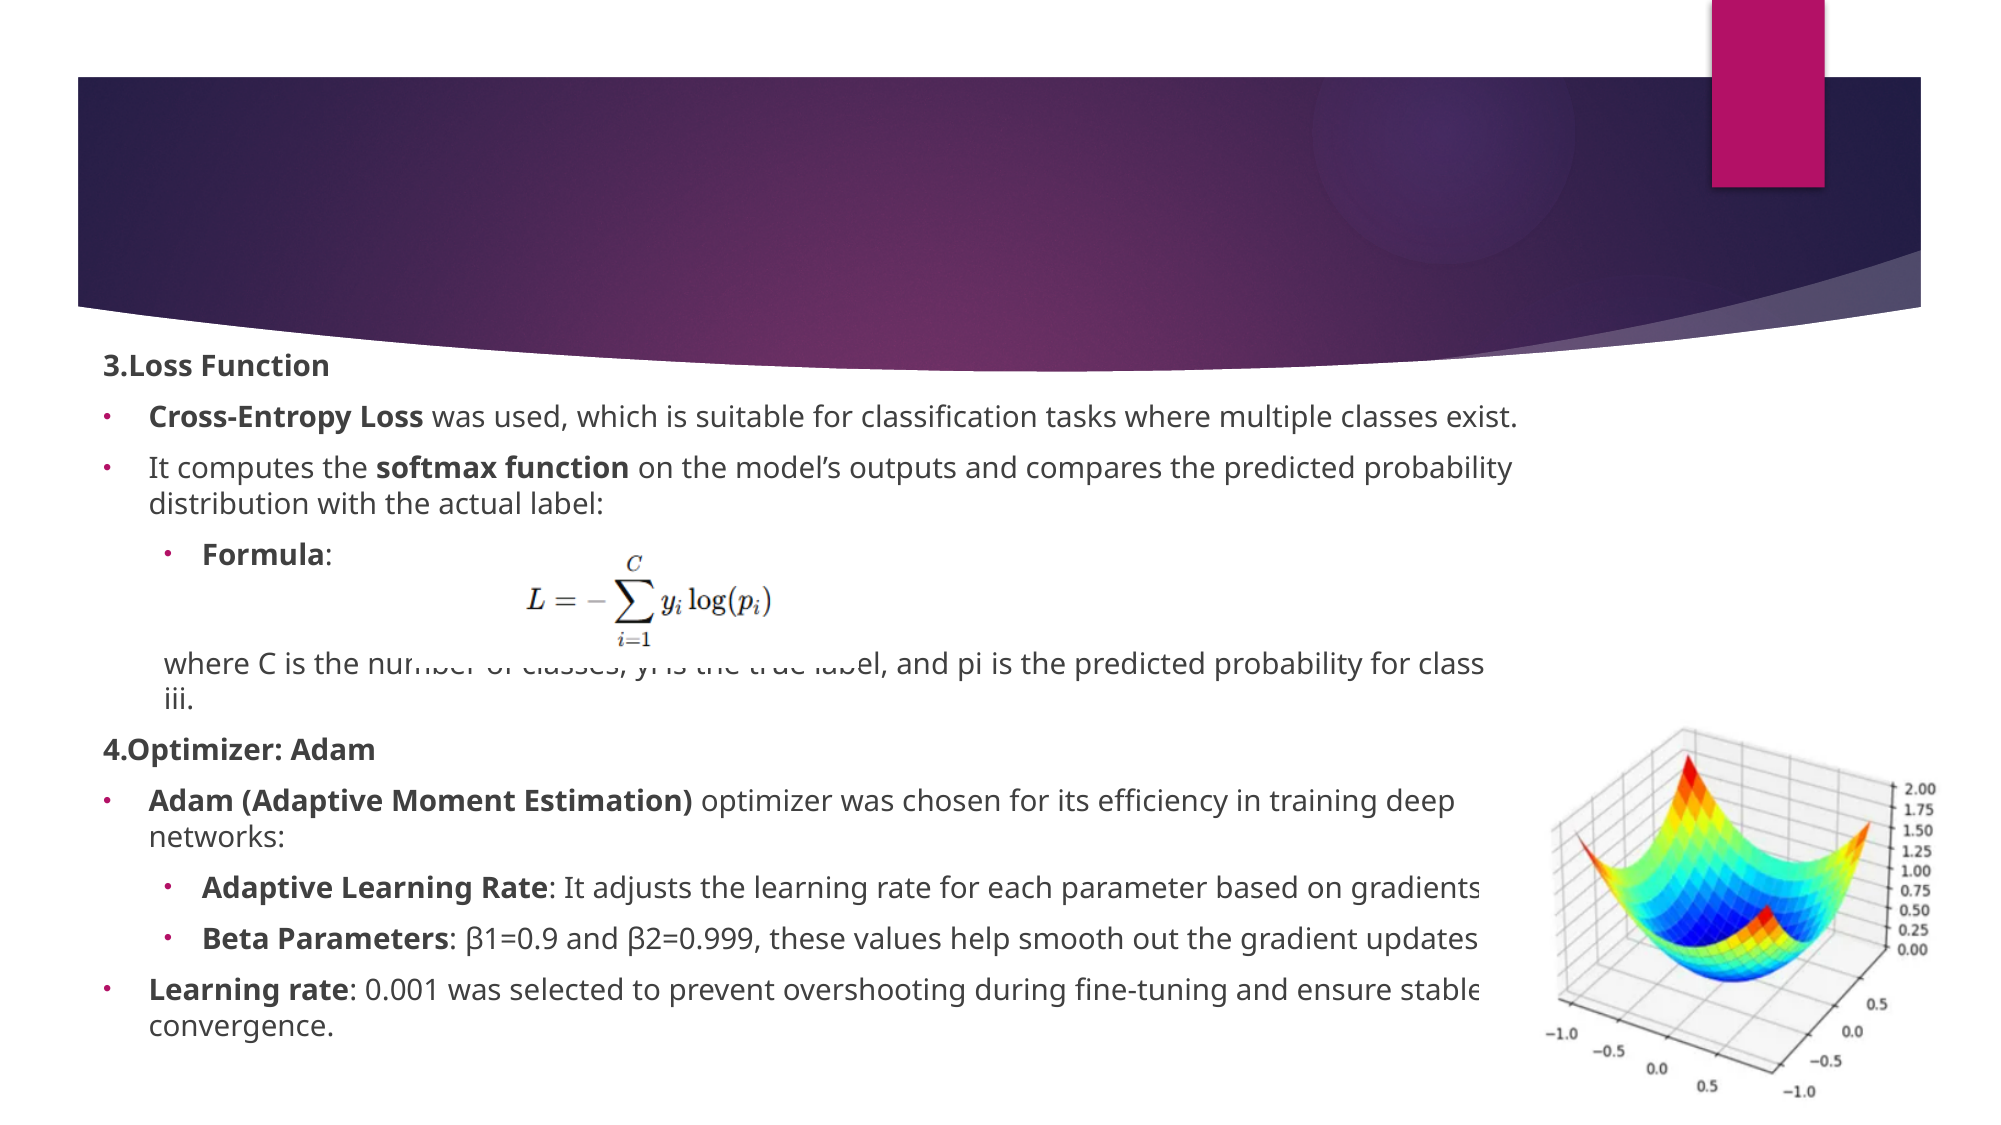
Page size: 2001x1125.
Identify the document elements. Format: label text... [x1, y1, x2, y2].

picture [1478, 694, 2000, 1113]
picture [412, 530, 859, 669]
list 3.Loss Function Cross-Entropy Loss was used, which is suitable for classification tasks where multiple classes exist. It computes the softmax function on the model’s outputs and compares the predicted probability distribution with the actual label: Formula: where C is the number of classes, yi is the true label, and pi​ is the predicted probability for class iii. 4.Optimizer: Adam Adam (Adaptive Moment Estimation) optimizer was chosen for its efficiency in training deep networks: Adaptive Learning Rate: It adjusts the learning rate for each parameter based on gradients. Beta Parameters: β1=0.9 and β2=0.999, these values help smooth out the gradient updates. Learning rate: 0.001 was selected to prevent overshooting during fine-tuning and ensure stable convergence. [88, 339, 1536, 1088]
